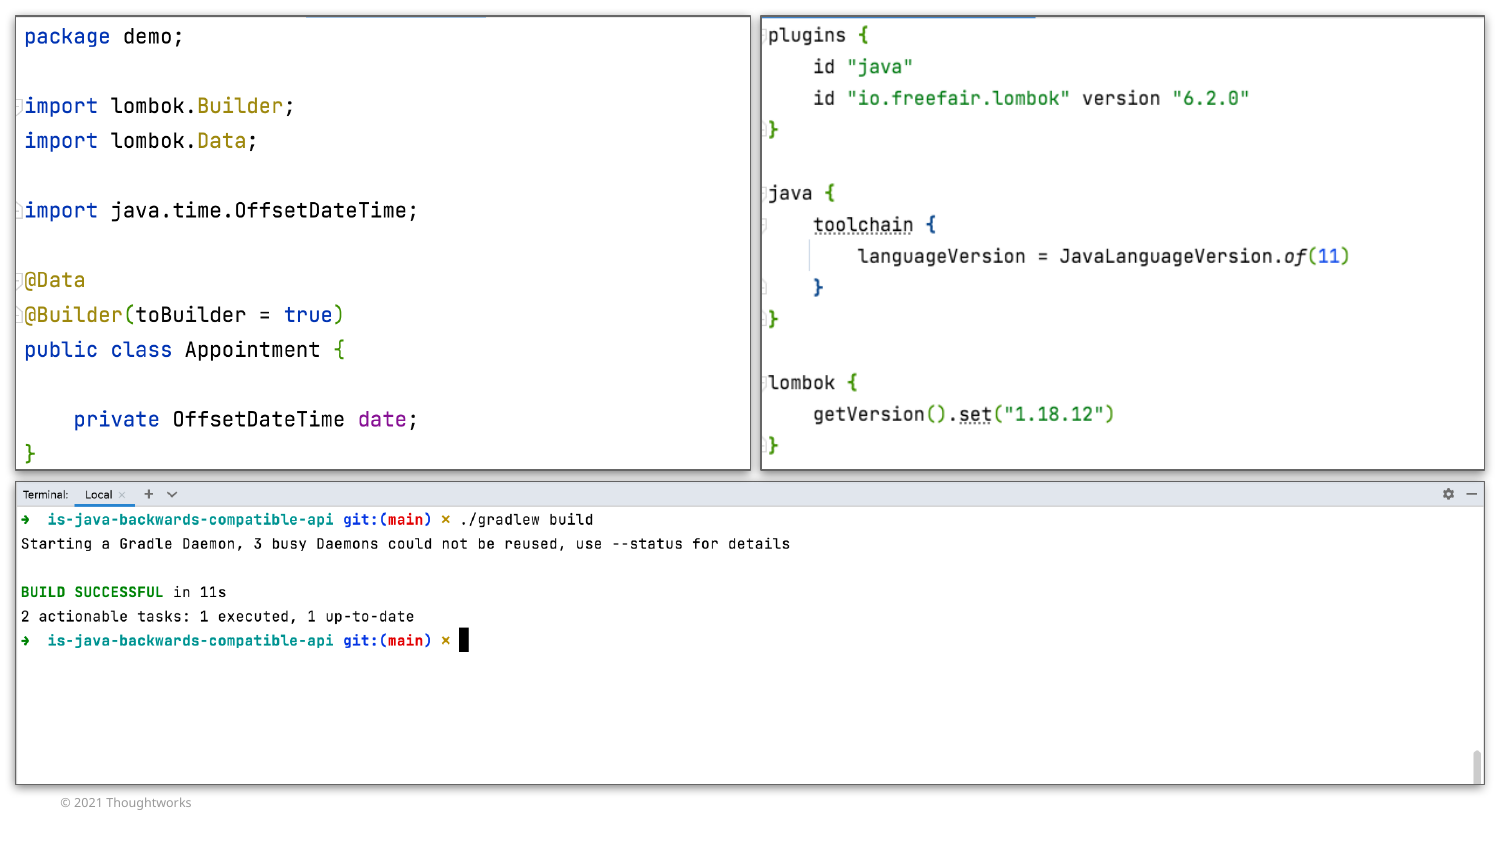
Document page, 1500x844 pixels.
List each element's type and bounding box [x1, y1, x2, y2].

picture [15, 16, 751, 470]
picture [15, 481, 1485, 784]
picture [761, 16, 1485, 470]
